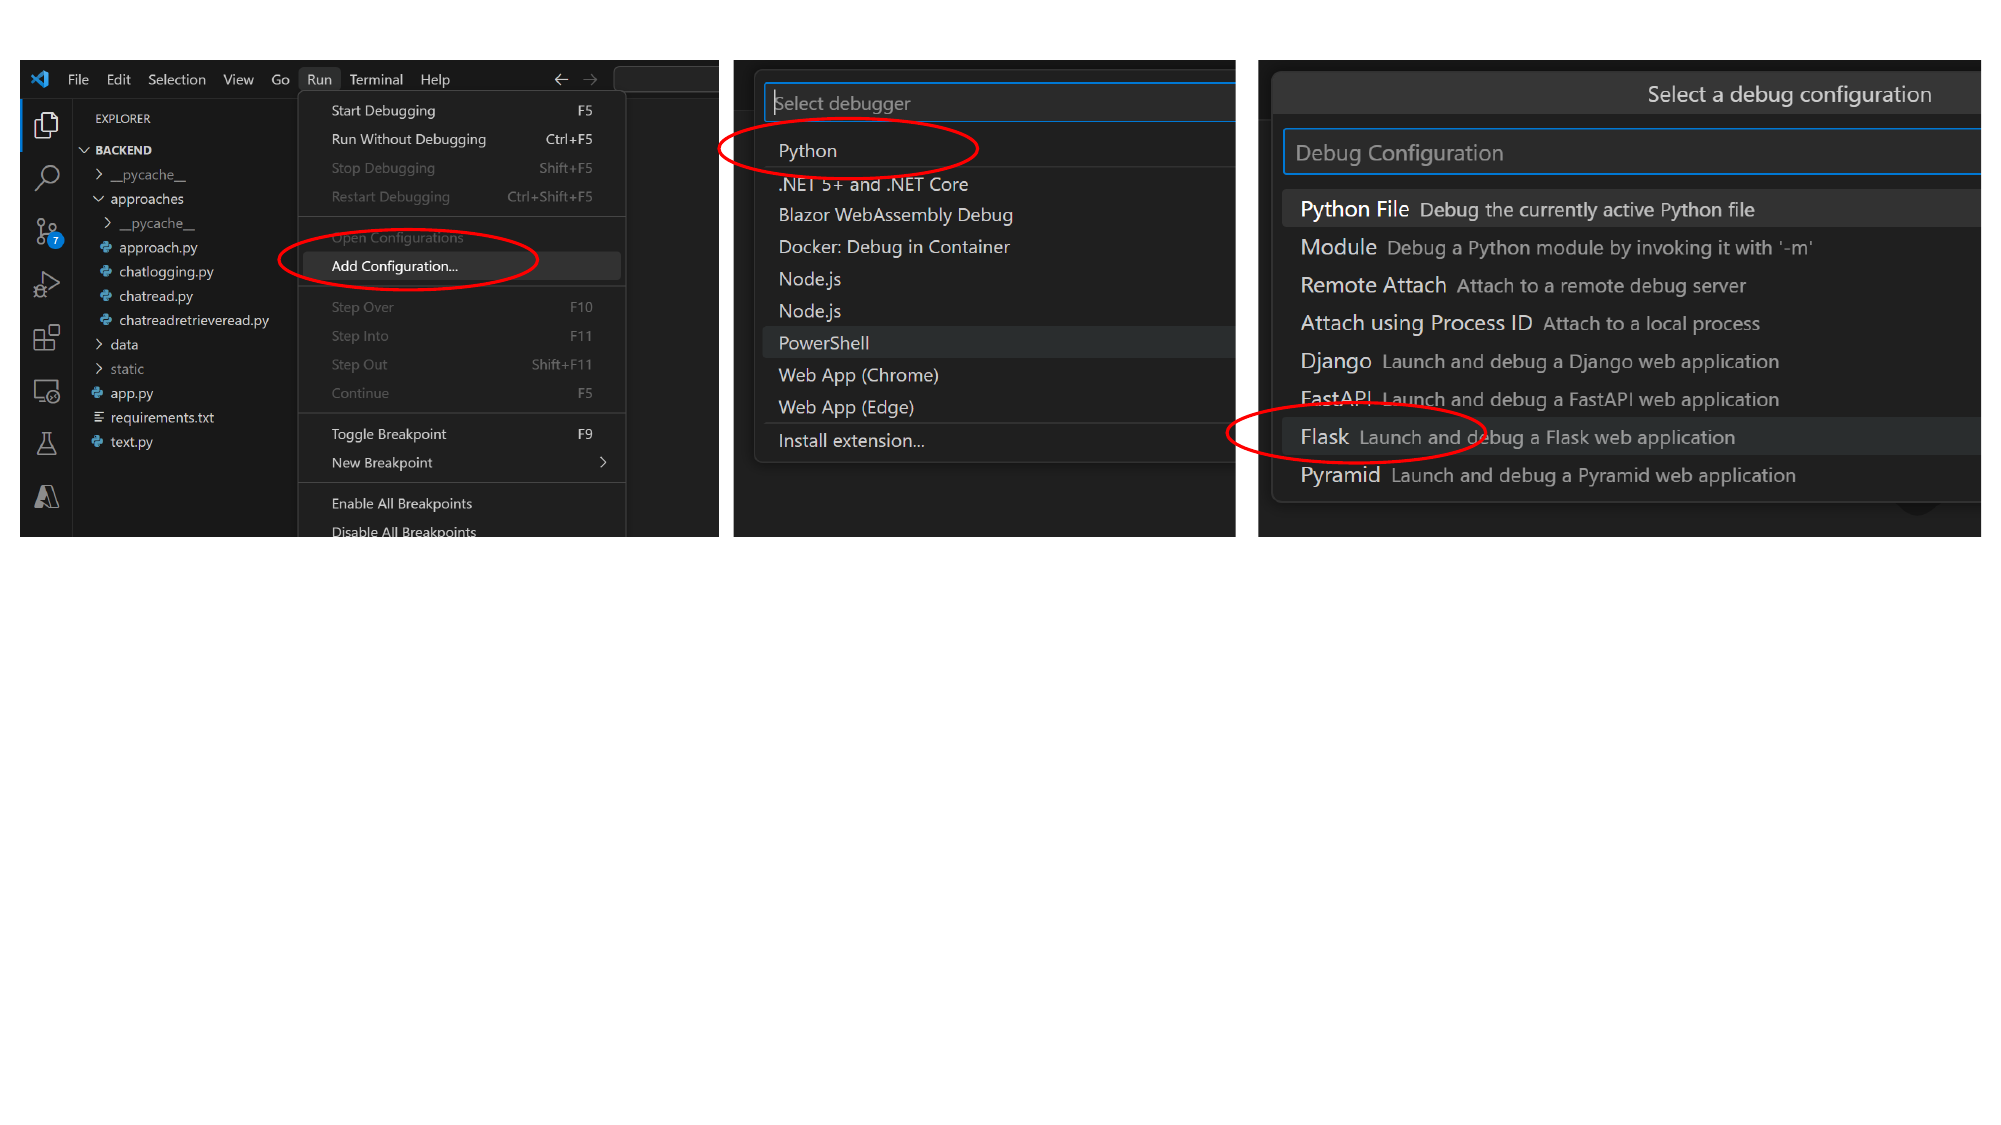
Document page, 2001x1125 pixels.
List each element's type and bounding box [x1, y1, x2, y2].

picture [733, 60, 1237, 538]
text_box [1237, 411, 1257, 454]
text_box [720, 133, 733, 164]
picture [19, 60, 720, 538]
picture [1257, 60, 1982, 538]
